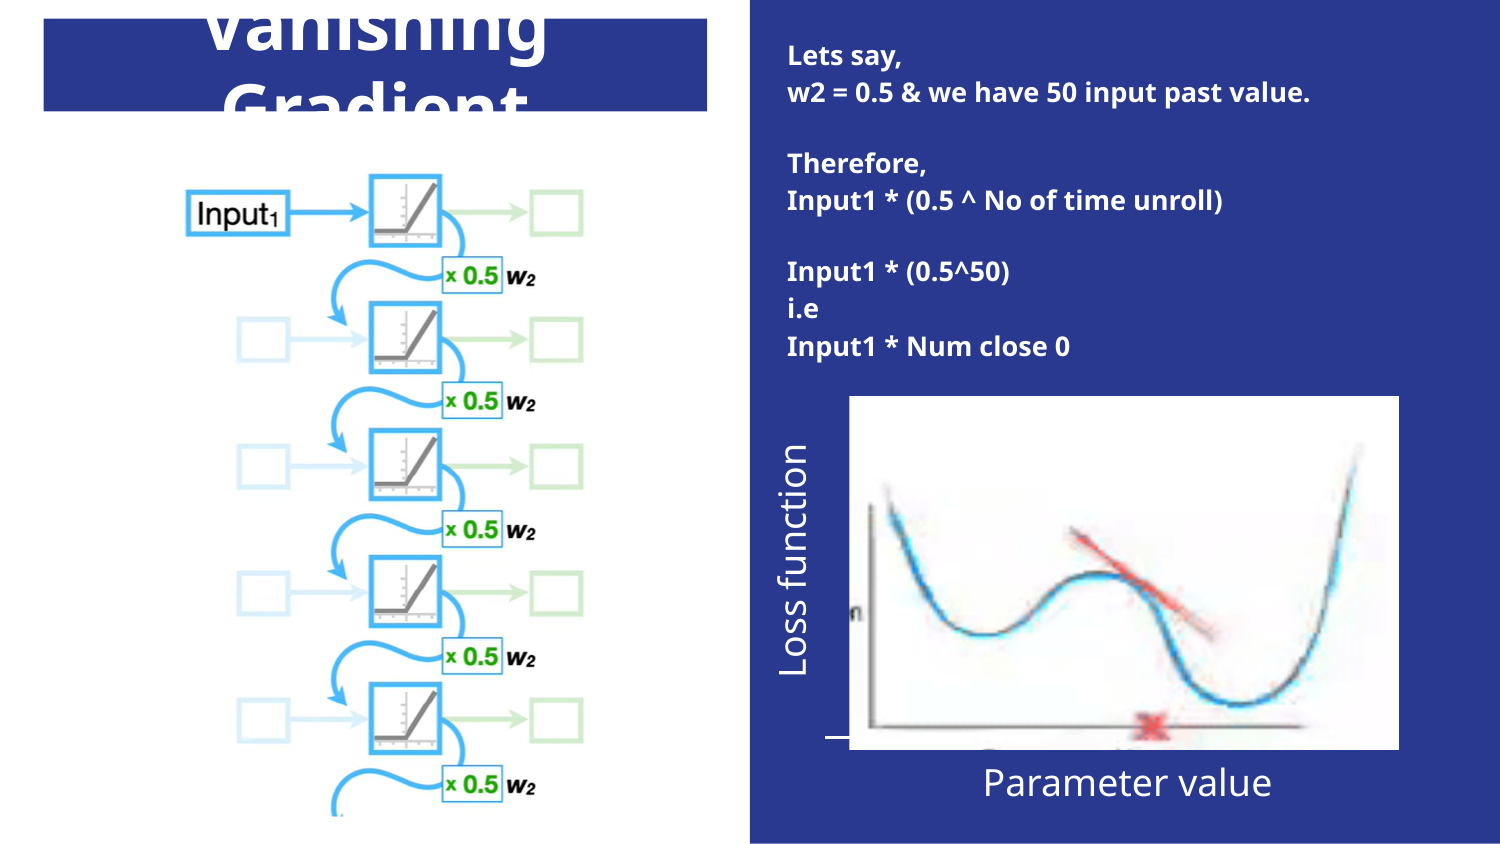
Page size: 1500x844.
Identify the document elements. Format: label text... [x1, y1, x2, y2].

text_box Lets say, w2 = 0.5 & we have 50 input past value. Therefore, Input1 * (0.5 ^ No of time unroll) Input1 * (0.5^50) i.e Input1 * Num close 0 [772, 18, 1390, 372]
picture [162, 134, 653, 818]
picture [849, 396, 1400, 751]
title Vanishing Gradient [43, 18, 708, 112]
text_box Parameter value [931, 759, 1324, 806]
text_box Loss function [757, 415, 824, 707]
